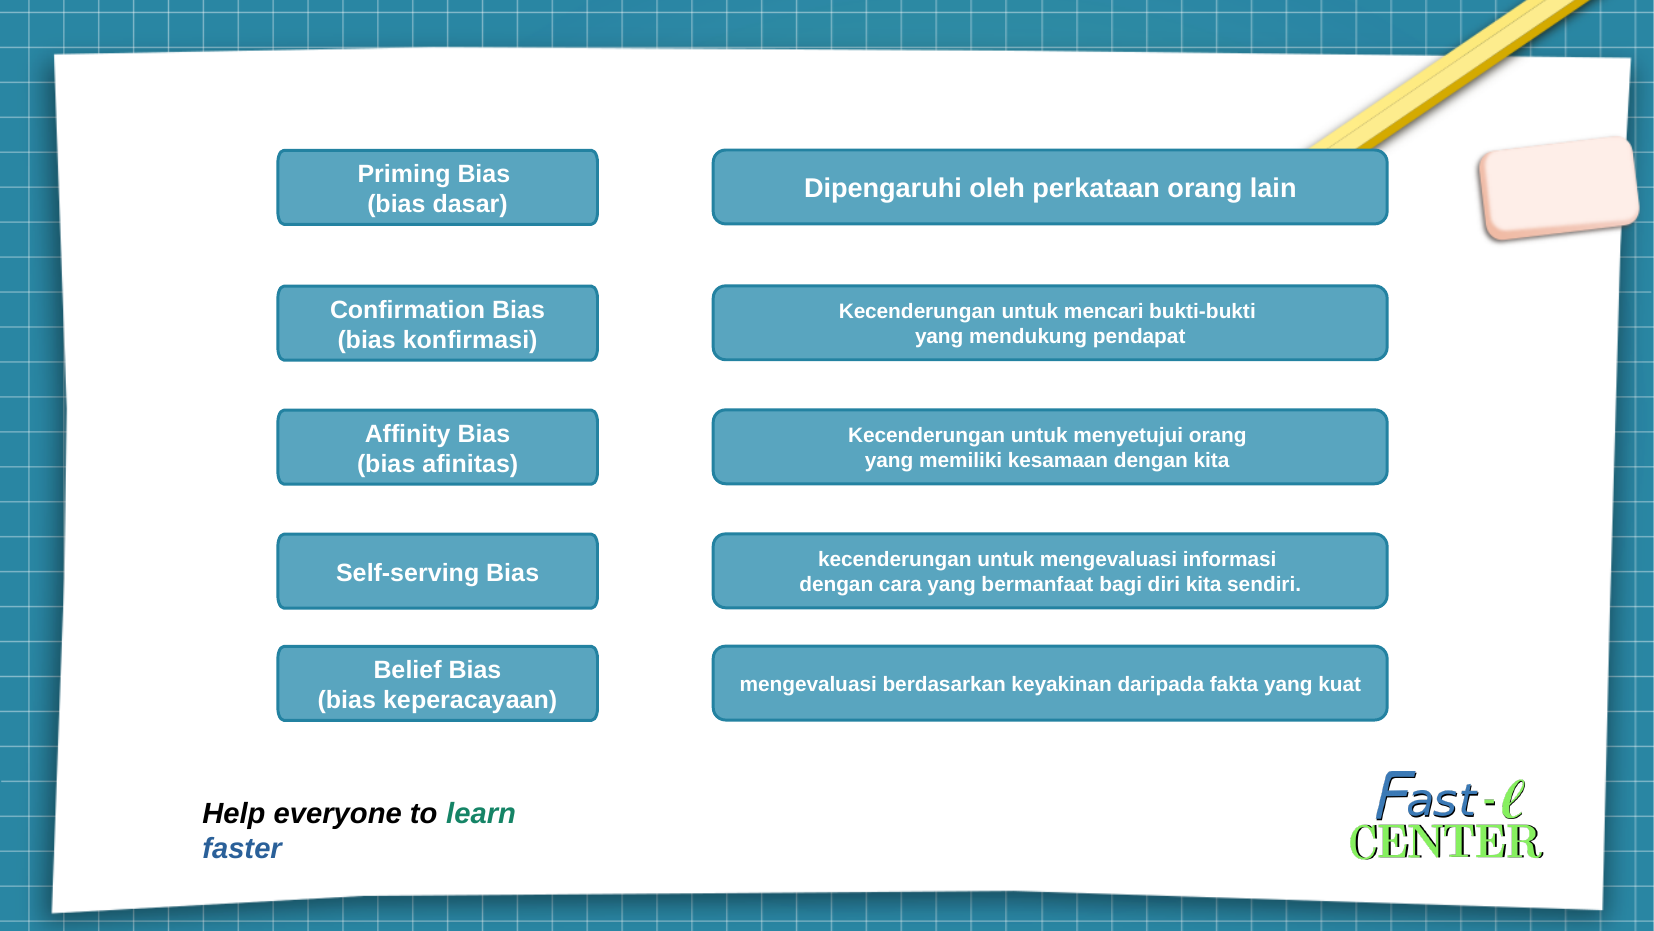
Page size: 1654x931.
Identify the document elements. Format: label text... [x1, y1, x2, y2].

text_box Affinity Bias (bias afinitas) [277, 410, 598, 485]
text_box Dipengaruhi oleh perkataan orang lain [713, 150, 1388, 224]
text_box Belief Bias (bias keperacayaan) [277, 646, 598, 721]
text_box Confirmation Bias (bias konfirmasi) [277, 286, 598, 361]
text_box Self-serving Bias [277, 534, 598, 609]
text_box Kecenderungan untuk mencari bukti-bukti yang mendukung pendapat [713, 285, 1388, 360]
text_box Kecenderungan untuk menyetujui orang yang memiliki kesamaan dengan kita [713, 409, 1388, 484]
text_box Help everyone to learn faster [187, 787, 619, 835]
text_box kecenderungan untuk mengevaluasi informasi dengan cara yang bermanfaat bagi diri kita sendiri. [713, 533, 1388, 608]
text_box mengevaluasi berdasarkan keyakinan daripada fakta yang kuat [713, 646, 1388, 721]
text_box Priming Bias (bias dasar) [277, 150, 598, 225]
picture [0, 0, 1654, 931]
